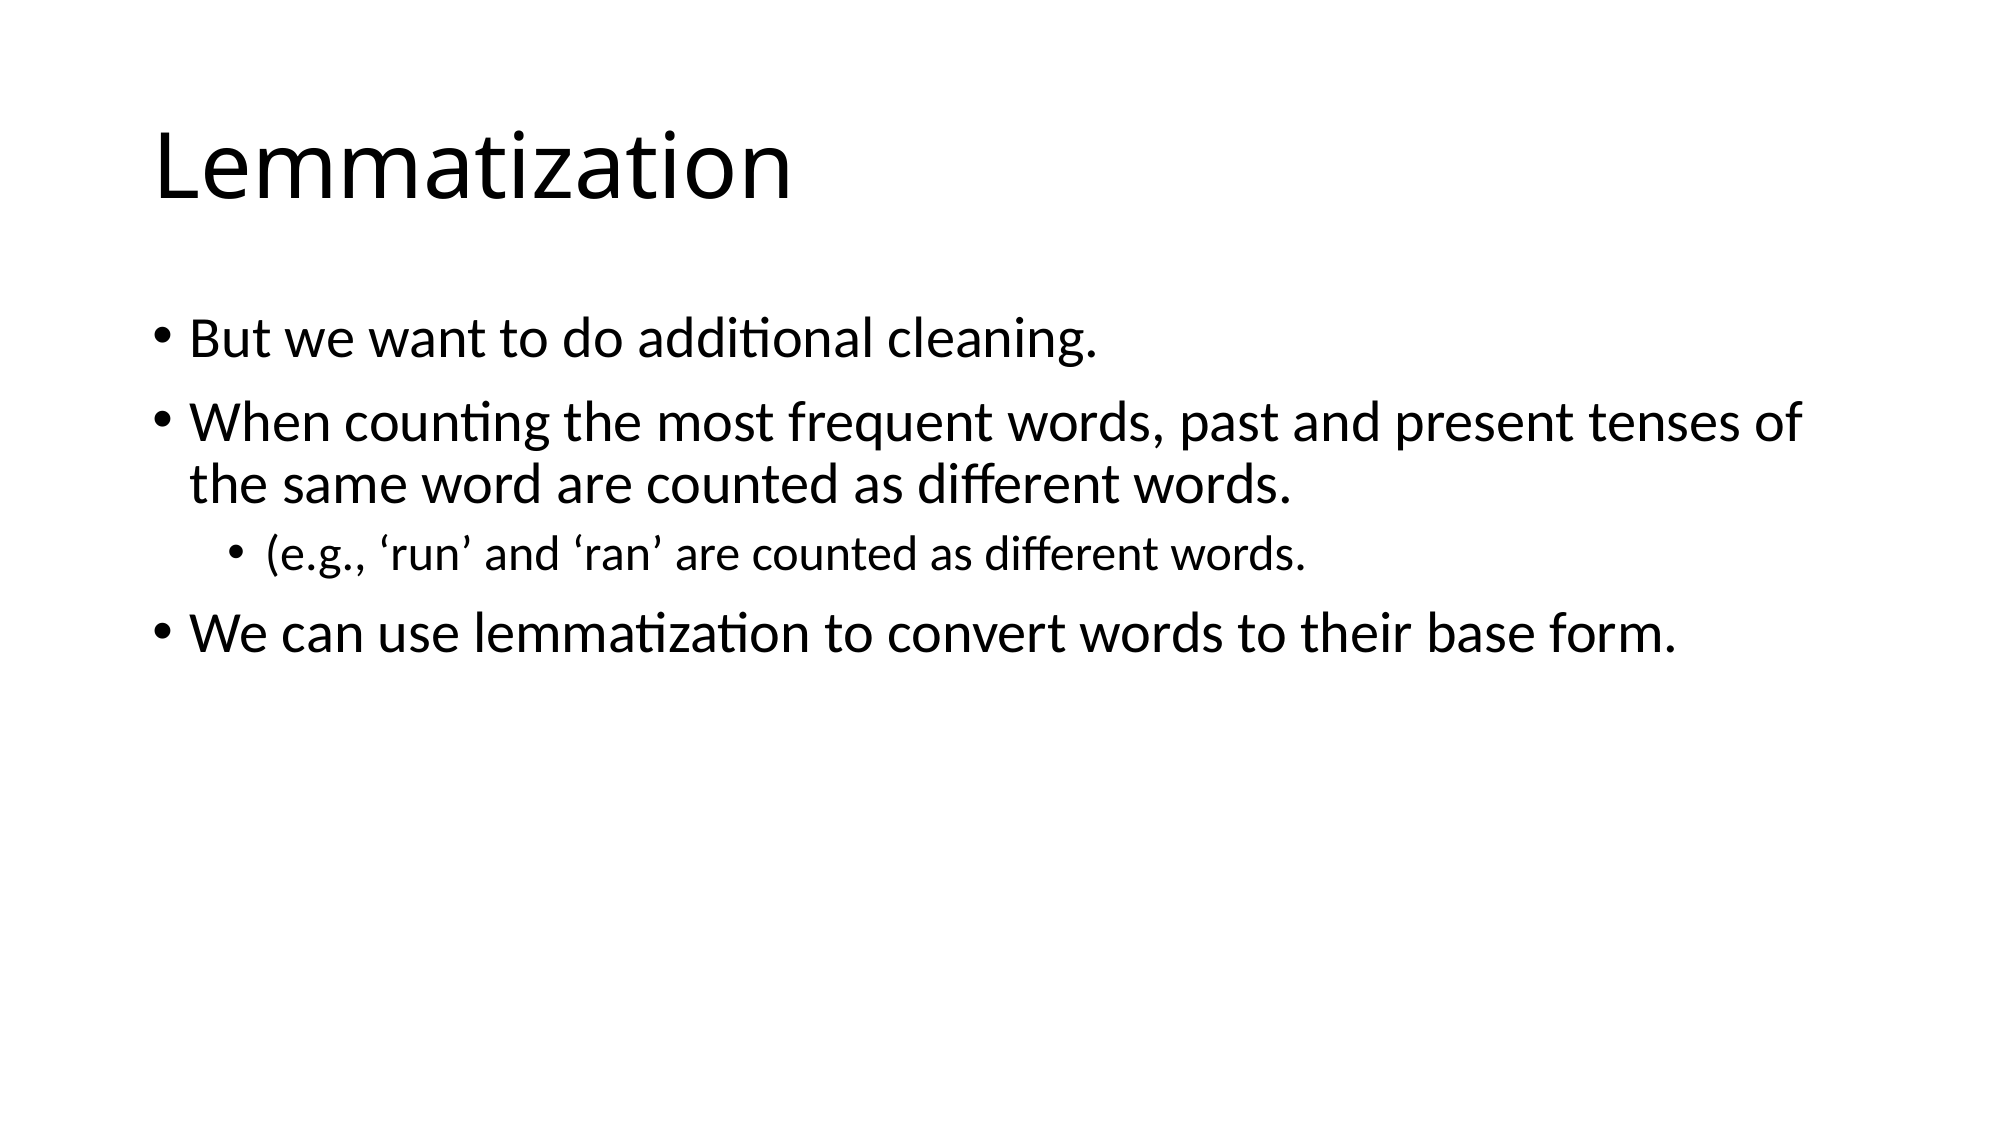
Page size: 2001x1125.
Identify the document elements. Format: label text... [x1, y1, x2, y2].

title Lemmatization [137, 59, 1863, 278]
list But we want to do additional cleaning. When counting the most frequent words, past and present tenses of the same word are counted as different words. (e.g., ‘run’ and ‘ran’ are counted as different words. We can use lemmatization to convert words to their base form. [137, 299, 1863, 1014]
